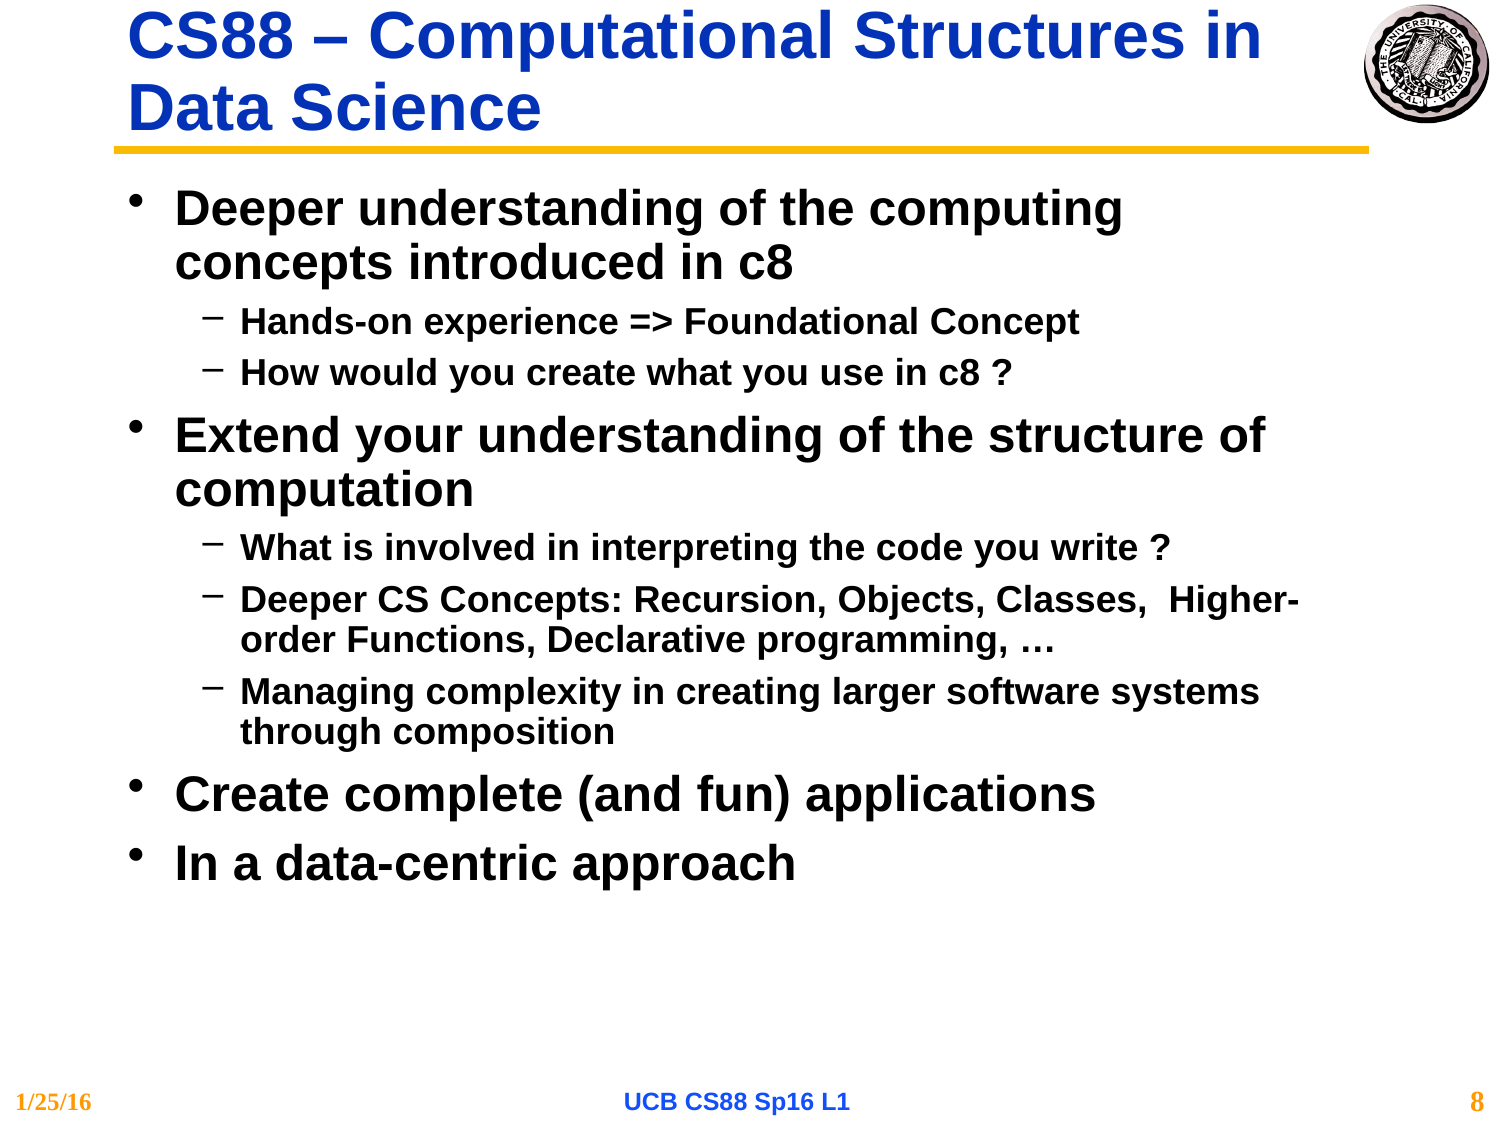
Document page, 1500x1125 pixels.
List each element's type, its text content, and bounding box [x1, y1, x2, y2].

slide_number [0, 1074, 251, 1125]
footer UCB CS88 Sp16 L1 [499, 1074, 976, 1125]
picture [1350, 0, 1500, 127]
list Deeper understanding of the computing concepts introduced in c8 Hands-on experience => Foundational Concept How would you create what you use in c8 ? Extend your understanding of the structure of computation What is involved in interpreting the code you write ? Deeper CS Concepts: Recursion, Objects, Classes, Higher-order Functions, Declarative programming, … Managing complexity in creating larger software systems through composition Create complete (and fun) applications In a data-centric approach [112, 174, 1363, 1038]
title CS88 – Computational Structures in Data Science [112, 12, 1375, 134]
slide_number 8 [1412, 1074, 1500, 1125]
